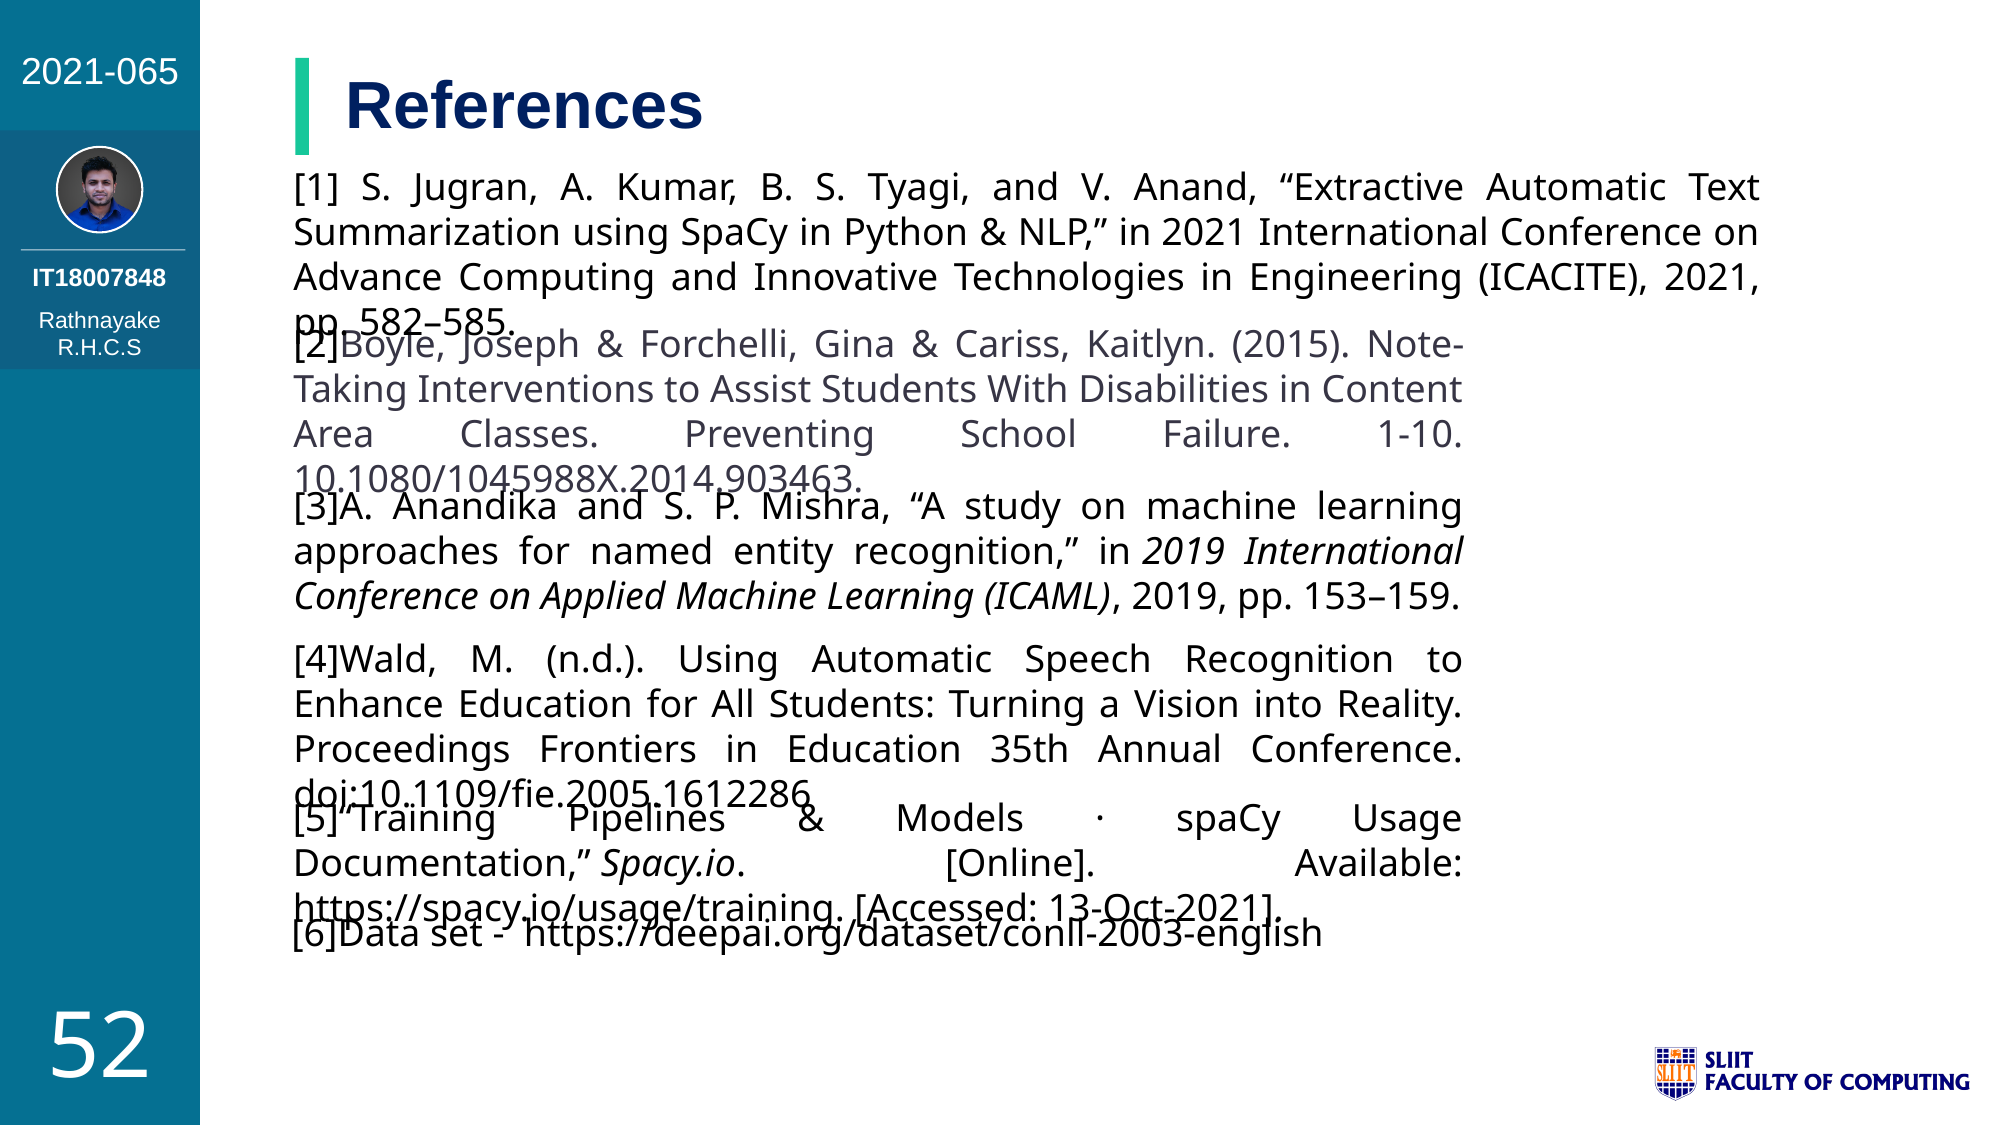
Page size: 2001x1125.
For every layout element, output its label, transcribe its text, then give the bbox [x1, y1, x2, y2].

text_box 52 [32, 977, 168, 1103]
text_box Rathnayake R.H.C.S [9, 297, 190, 368]
text_box [4]Wald, M. (n.d.). Using Automatic Speech Recognition to Enhance Education for All Students: Turning a Vision into Reality. Proceedings Frontiers in Education 35th Annual Conference. doi:10.1109/fie.2005.1612286 [278, 627, 1479, 786]
text_box [5]“Training Pipelines & Models · spaCy Usage Documentation,” Spacy.io. [Online]. Available: https://spacy.io/usage/training. [Accessed: 13-Oct-2021]. [277, 786, 1479, 937]
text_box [295, 54, 722, 155]
text_box [3]A. Anandika and S. P. Mishra, “A study on machine learning approaches for named entity recognition,” in 2019 International Conference on Applied Machine Learning (ICAML), 2019, pp. 153–159. [278, 474, 1479, 625]
picture [1637, 1027, 1983, 1118]
text_box [6]Data set - https://deepai.org/dataset/conll-2003-english [276, 901, 1478, 962]
text_box IT18007848 [17, 253, 182, 297]
text_box [2]Boyle, Joseph & Forchelli, Gina & Cariss, Kaitlyn. (2015). Note-Taking Interventions to Assist Students With Disabilities in Content Area Classes. Preventing School Failure. 1-10. 10.1080/1045988X.2014.903463. [278, 351, 1479, 474]
text_box [1] S. Jugran, A. Kumar, B. S. Tyagi, and V. Anand, “Extractive Automatic Text Summarization using SpaCy in Python & NLP,” in 2021 International Conference on Advance Computing and Innovative Technologies in Engineering (ICACITE), 2021, pp. 582–585. [278, 155, 1777, 351]
picture [56, 146, 143, 233]
